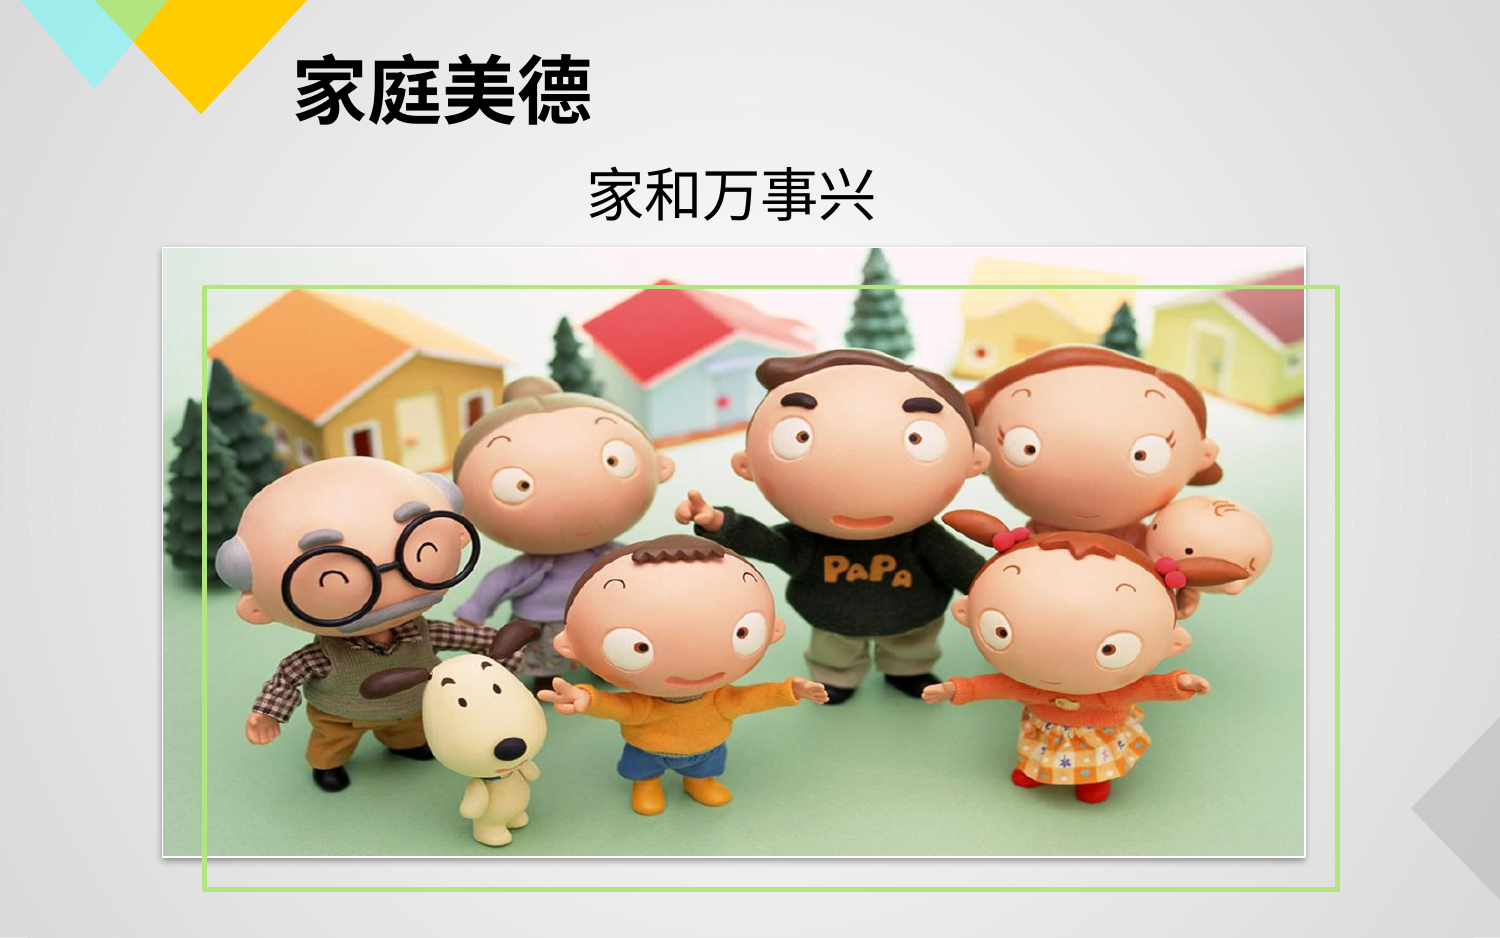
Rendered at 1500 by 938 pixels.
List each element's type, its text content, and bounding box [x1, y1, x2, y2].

title 家庭美德 [277, 44, 1356, 134]
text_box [133, 137, 1367, 895]
